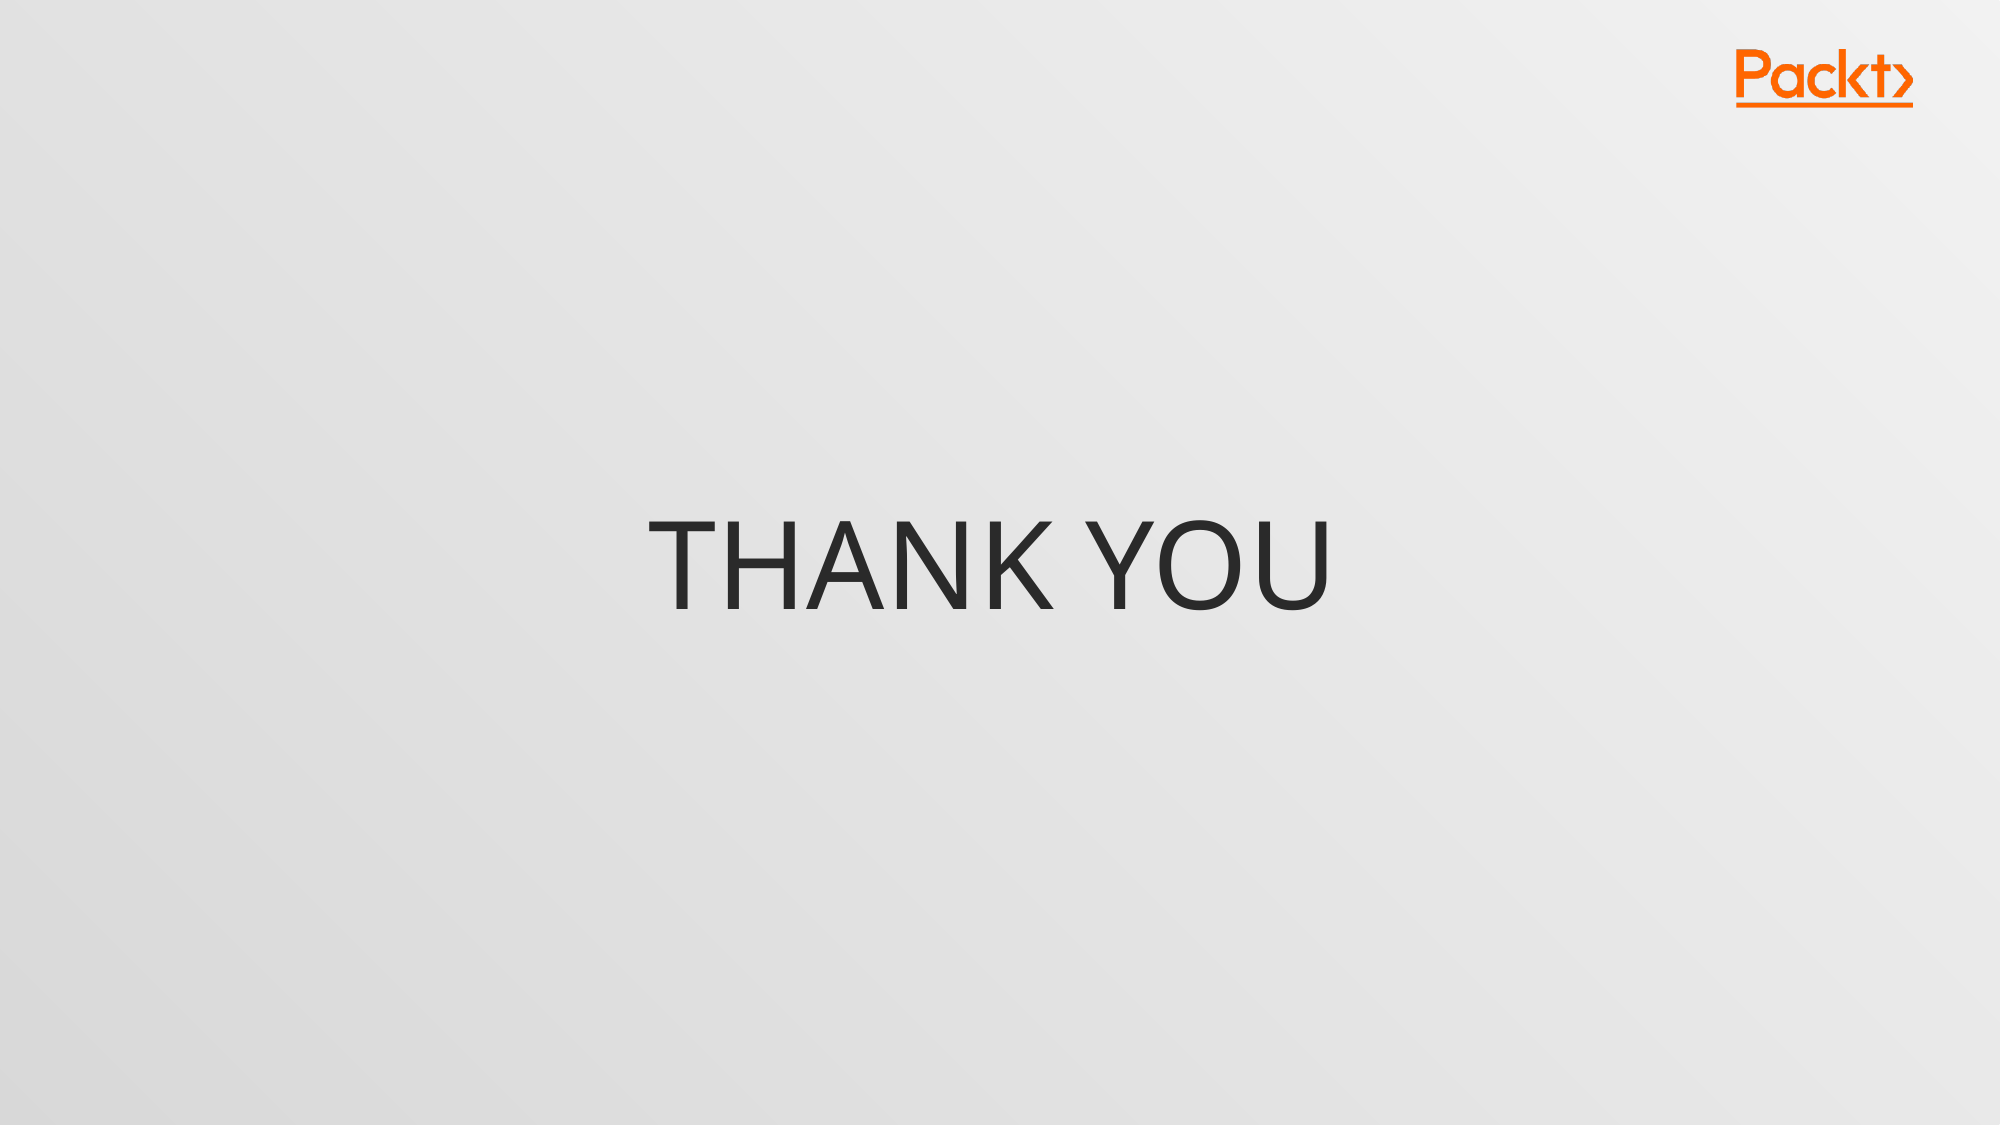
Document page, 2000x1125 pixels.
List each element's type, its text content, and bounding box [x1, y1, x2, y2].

title THANK YOU [633, 481, 1367, 644]
picture [1736, 49, 1914, 109]
